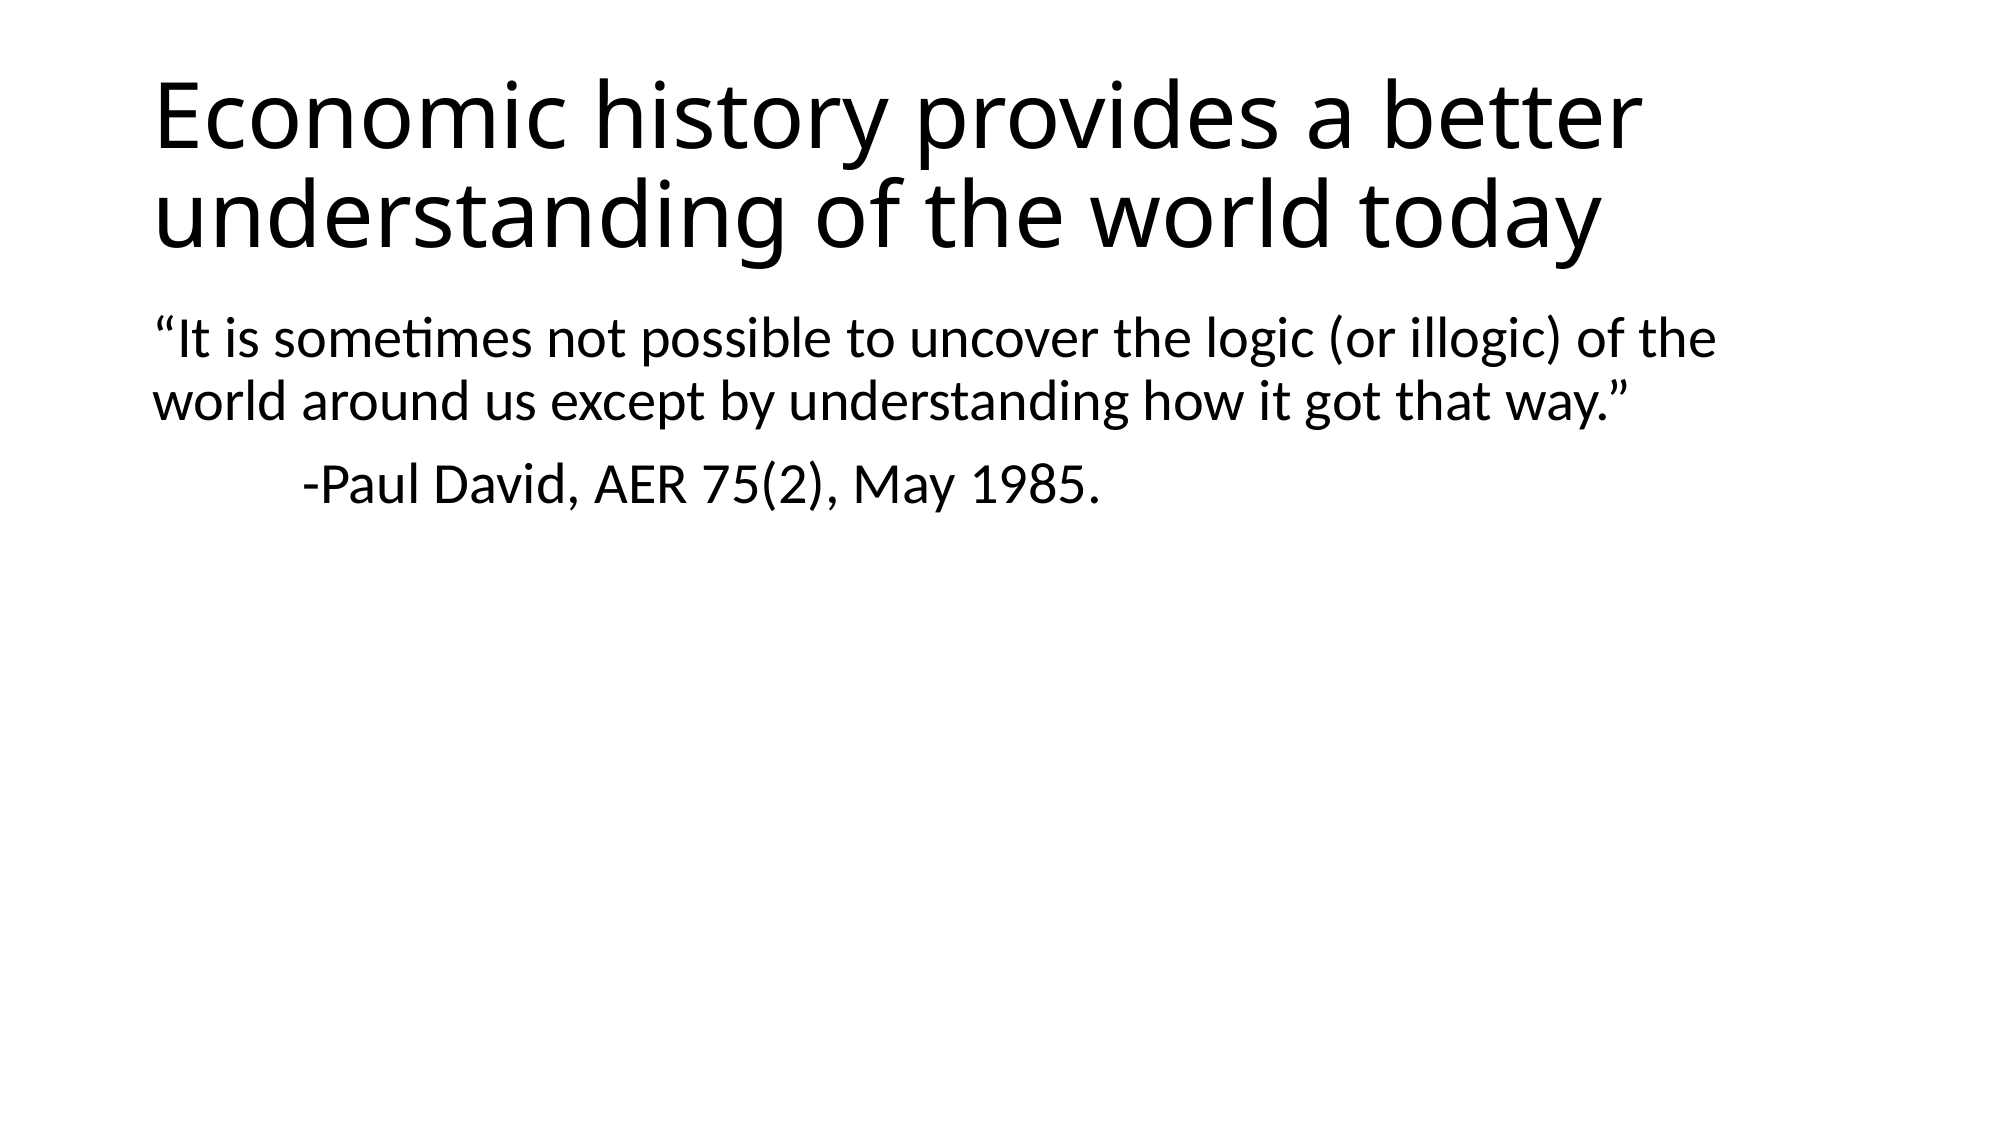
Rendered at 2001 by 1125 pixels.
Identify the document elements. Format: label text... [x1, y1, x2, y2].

title Economic history provides a better understanding of the world today [137, 59, 1863, 278]
list “It is sometimes not possible to uncover the logic (or illogic) of the world around us except by understanding how it got that way.” -Paul David, AER 75(2), May 1985. [137, 299, 1863, 1014]
